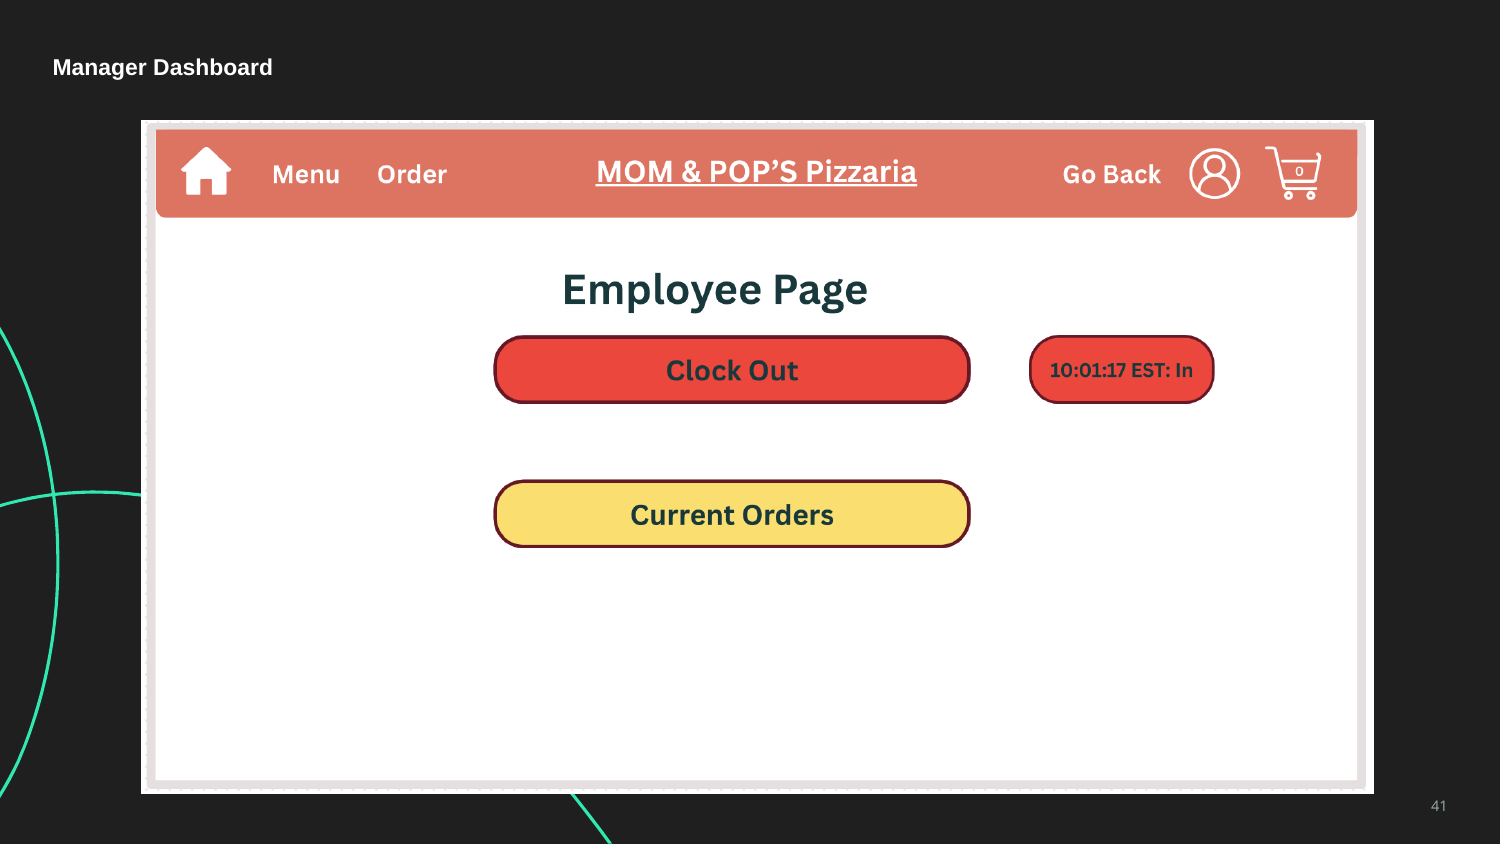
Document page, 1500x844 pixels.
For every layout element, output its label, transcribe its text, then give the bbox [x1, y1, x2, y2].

picture [141, 120, 1374, 794]
title Manager Dashboard [37, 37, 974, 209]
